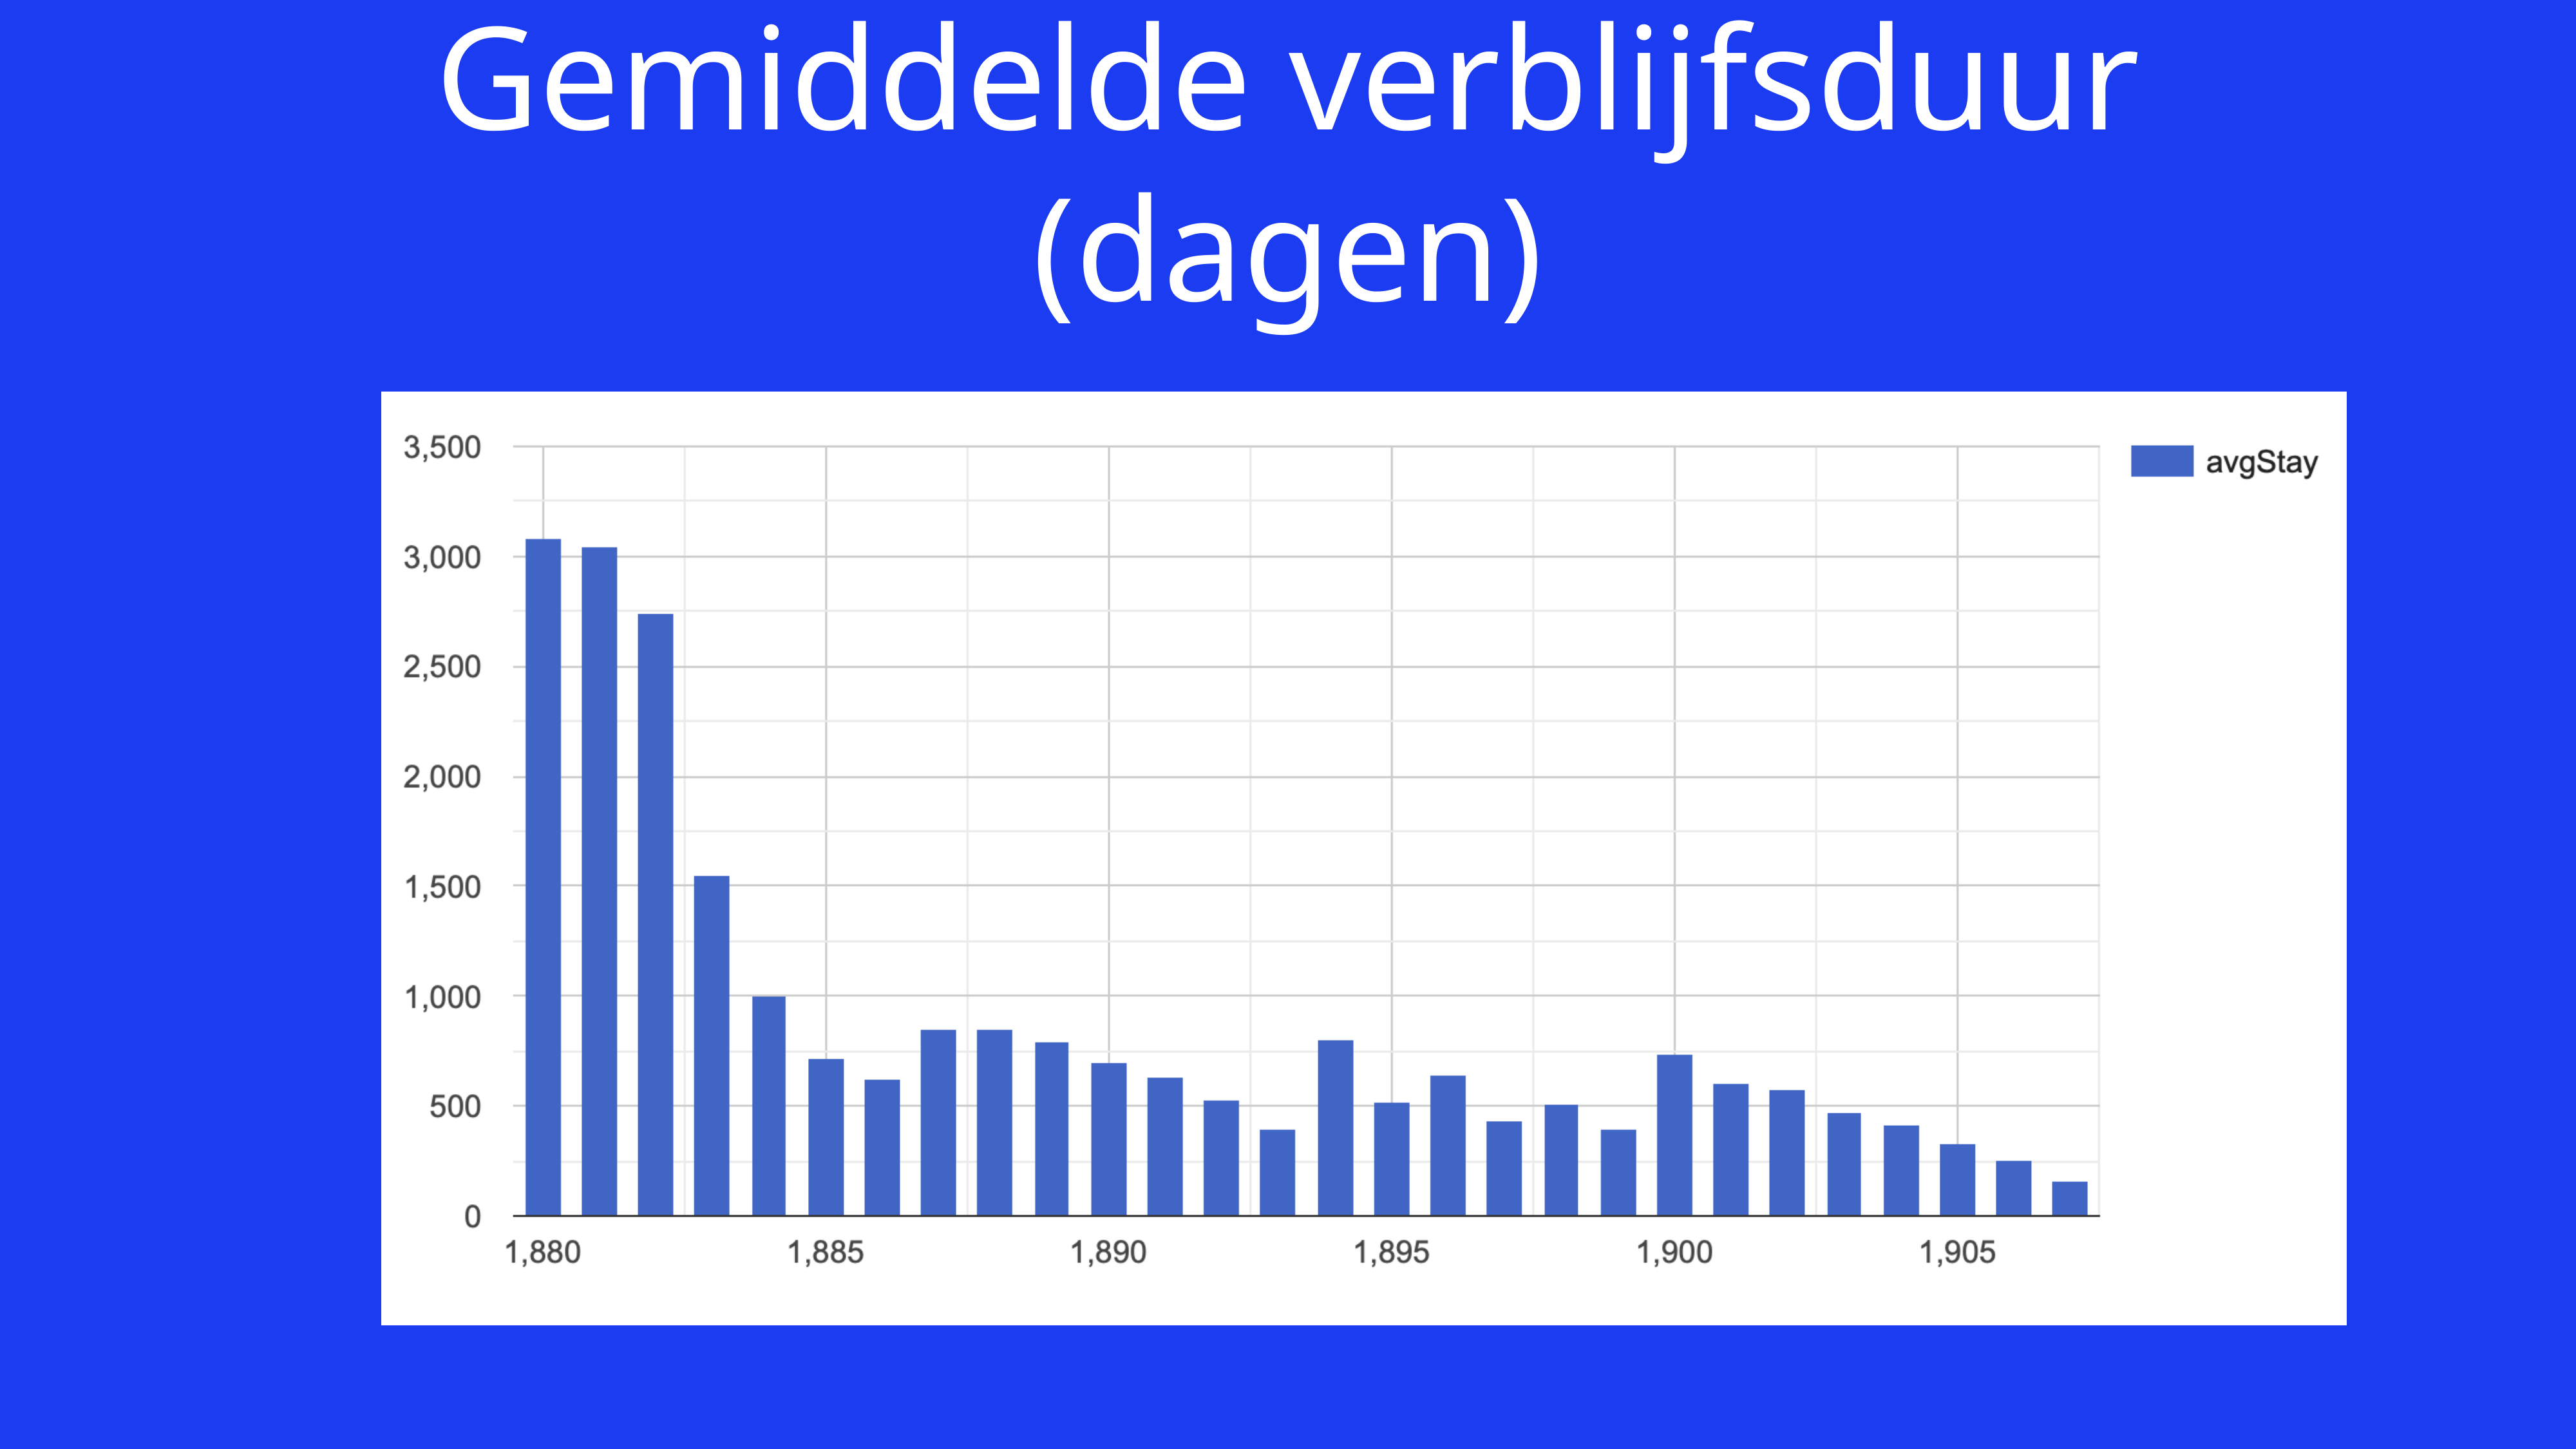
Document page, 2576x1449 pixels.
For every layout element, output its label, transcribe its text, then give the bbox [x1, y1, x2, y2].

picture [381, 392, 2347, 1326]
title Gemiddelde verblijfsduur (dagen) [178, 37, 2398, 279]
